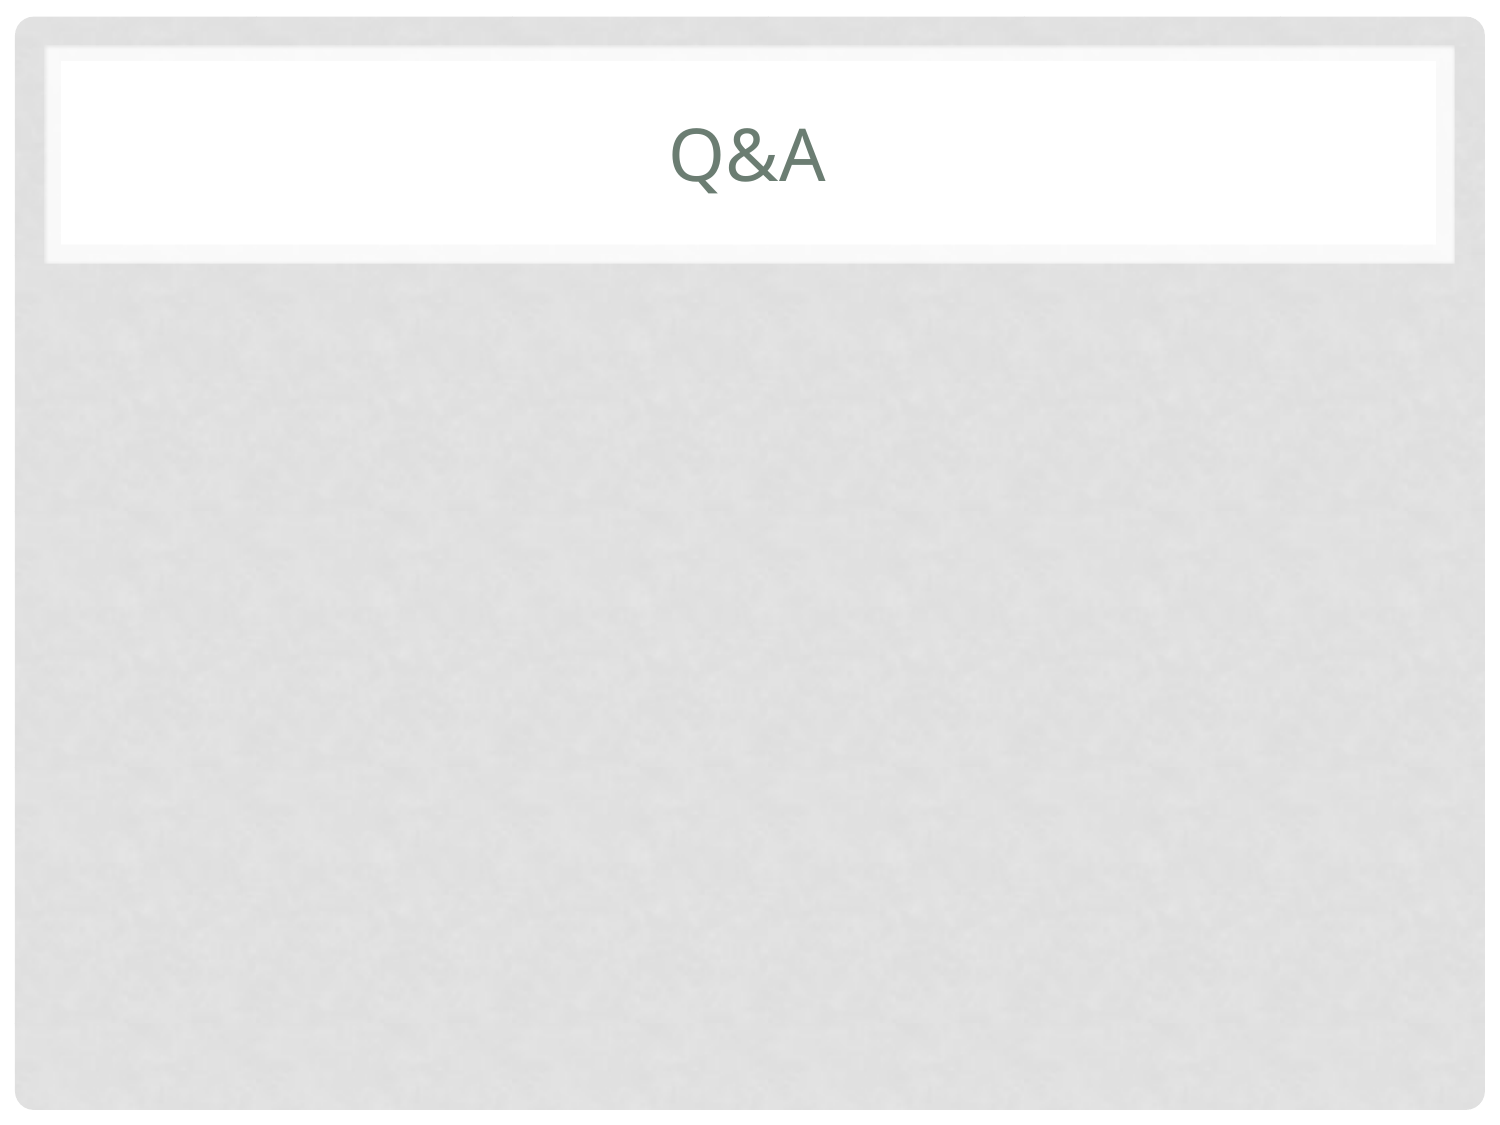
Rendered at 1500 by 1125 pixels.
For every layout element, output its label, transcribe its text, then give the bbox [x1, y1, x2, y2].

title Q&A [69, 66, 1425, 238]
